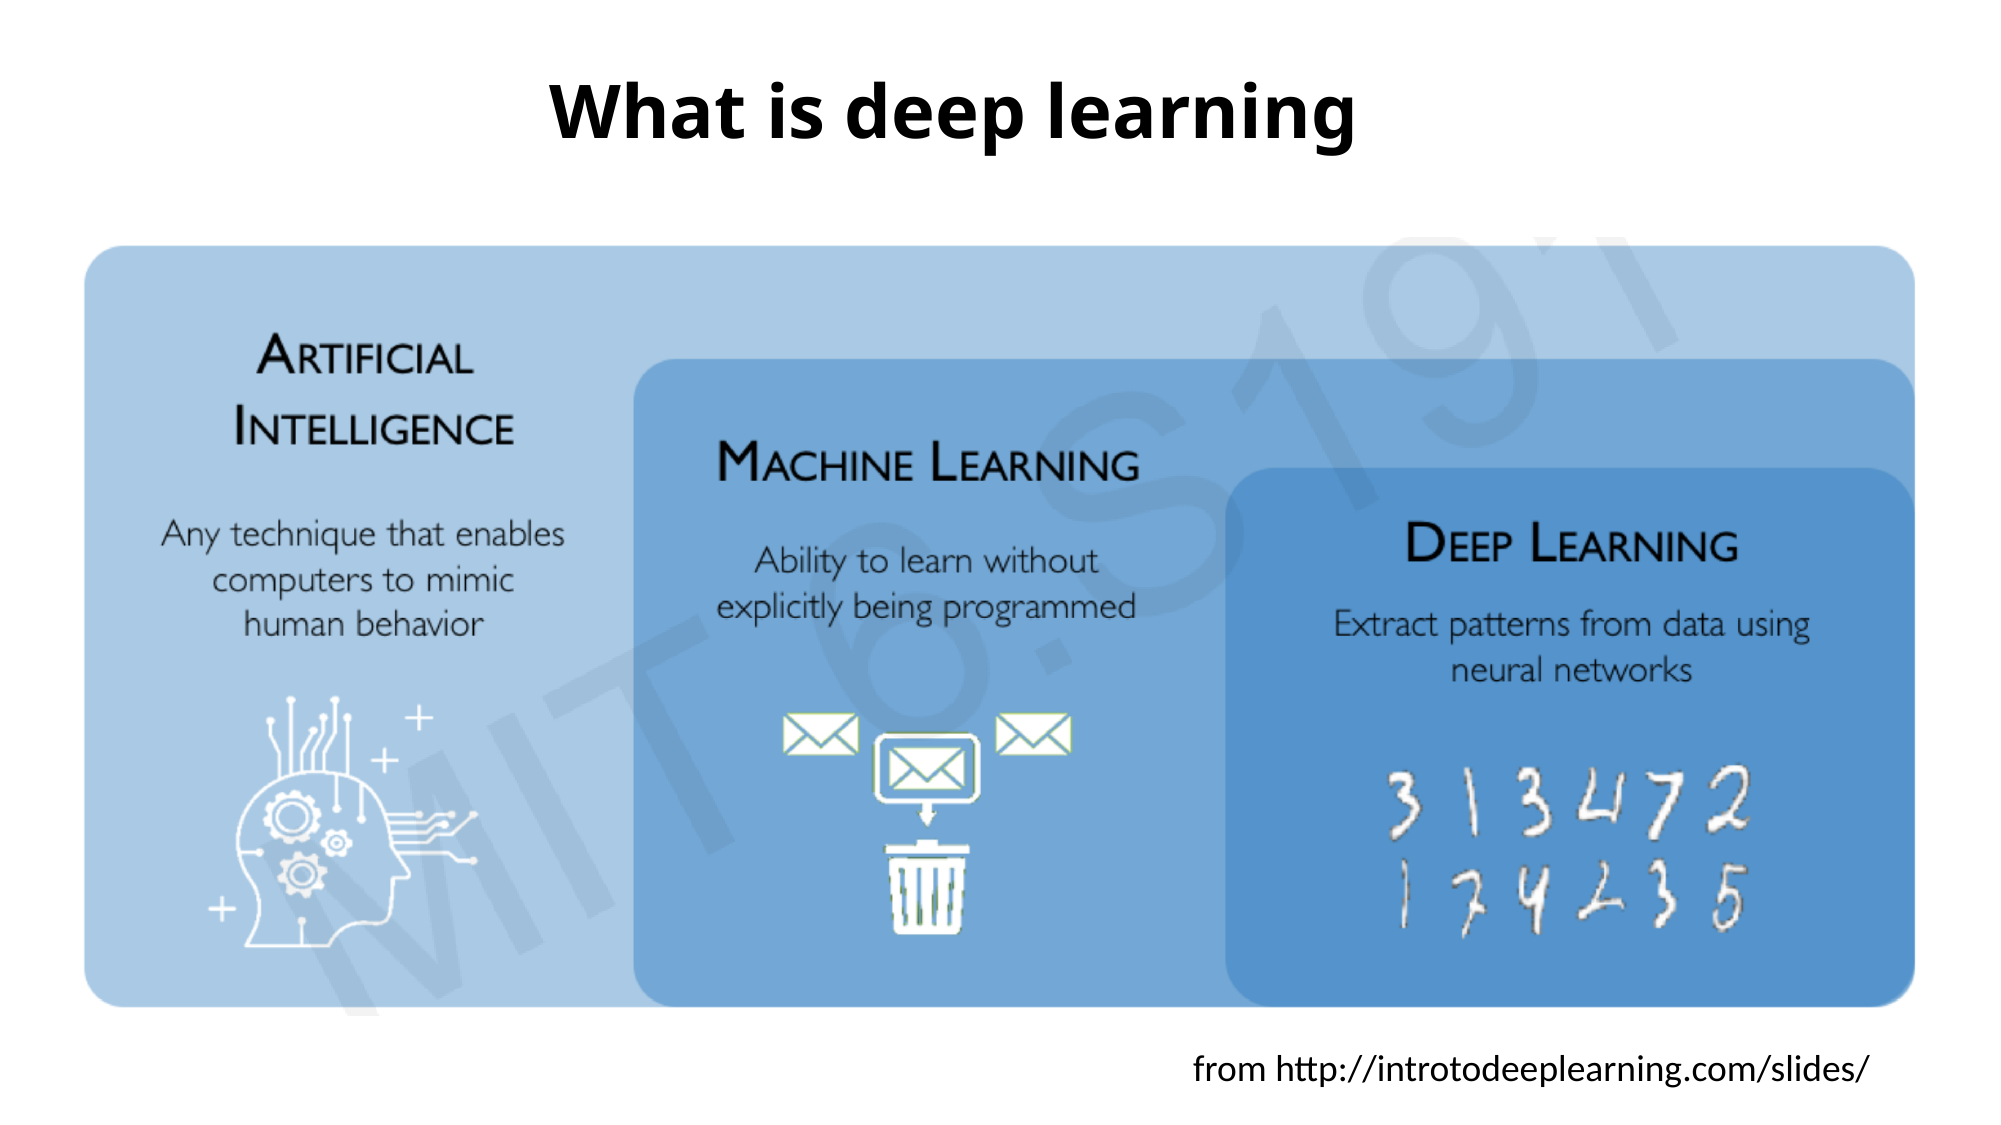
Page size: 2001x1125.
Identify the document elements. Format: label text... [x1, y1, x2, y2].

text_box from http://introtodeeplearning.com/slides/ [1178, 1036, 1951, 1096]
title What is deep learning [534, 41, 1424, 188]
picture [73, 237, 1927, 1016]
